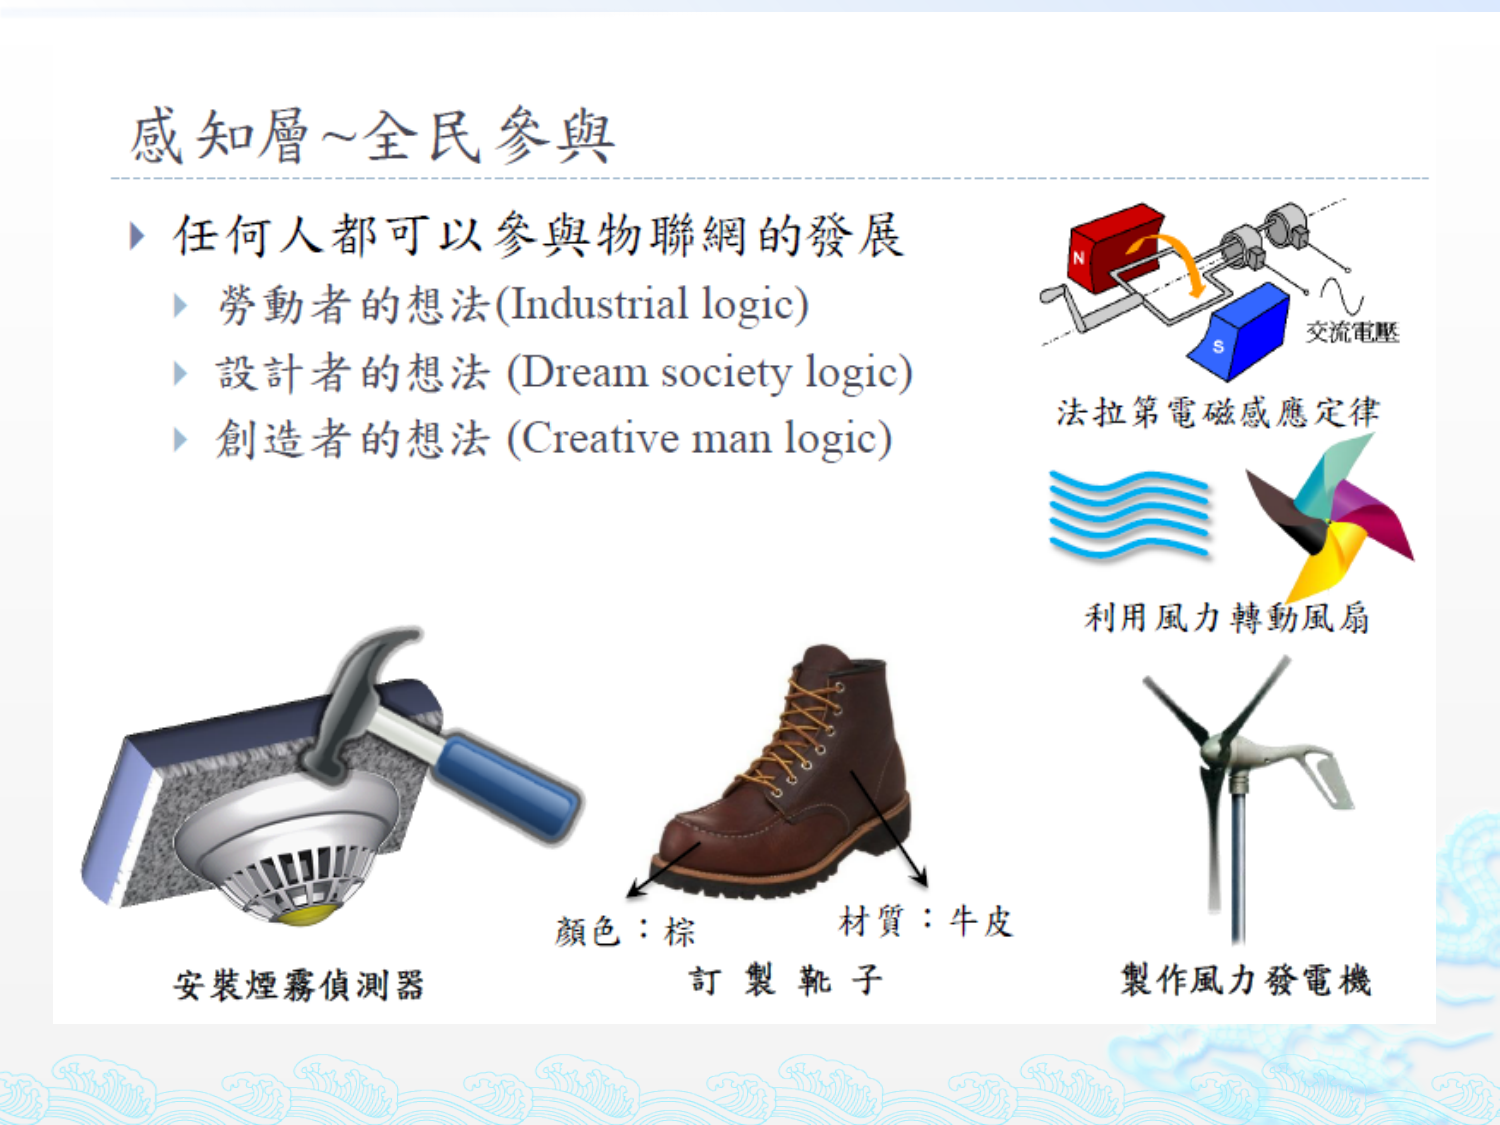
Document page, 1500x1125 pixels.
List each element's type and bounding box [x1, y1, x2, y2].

picture [52, 42, 1436, 1024]
